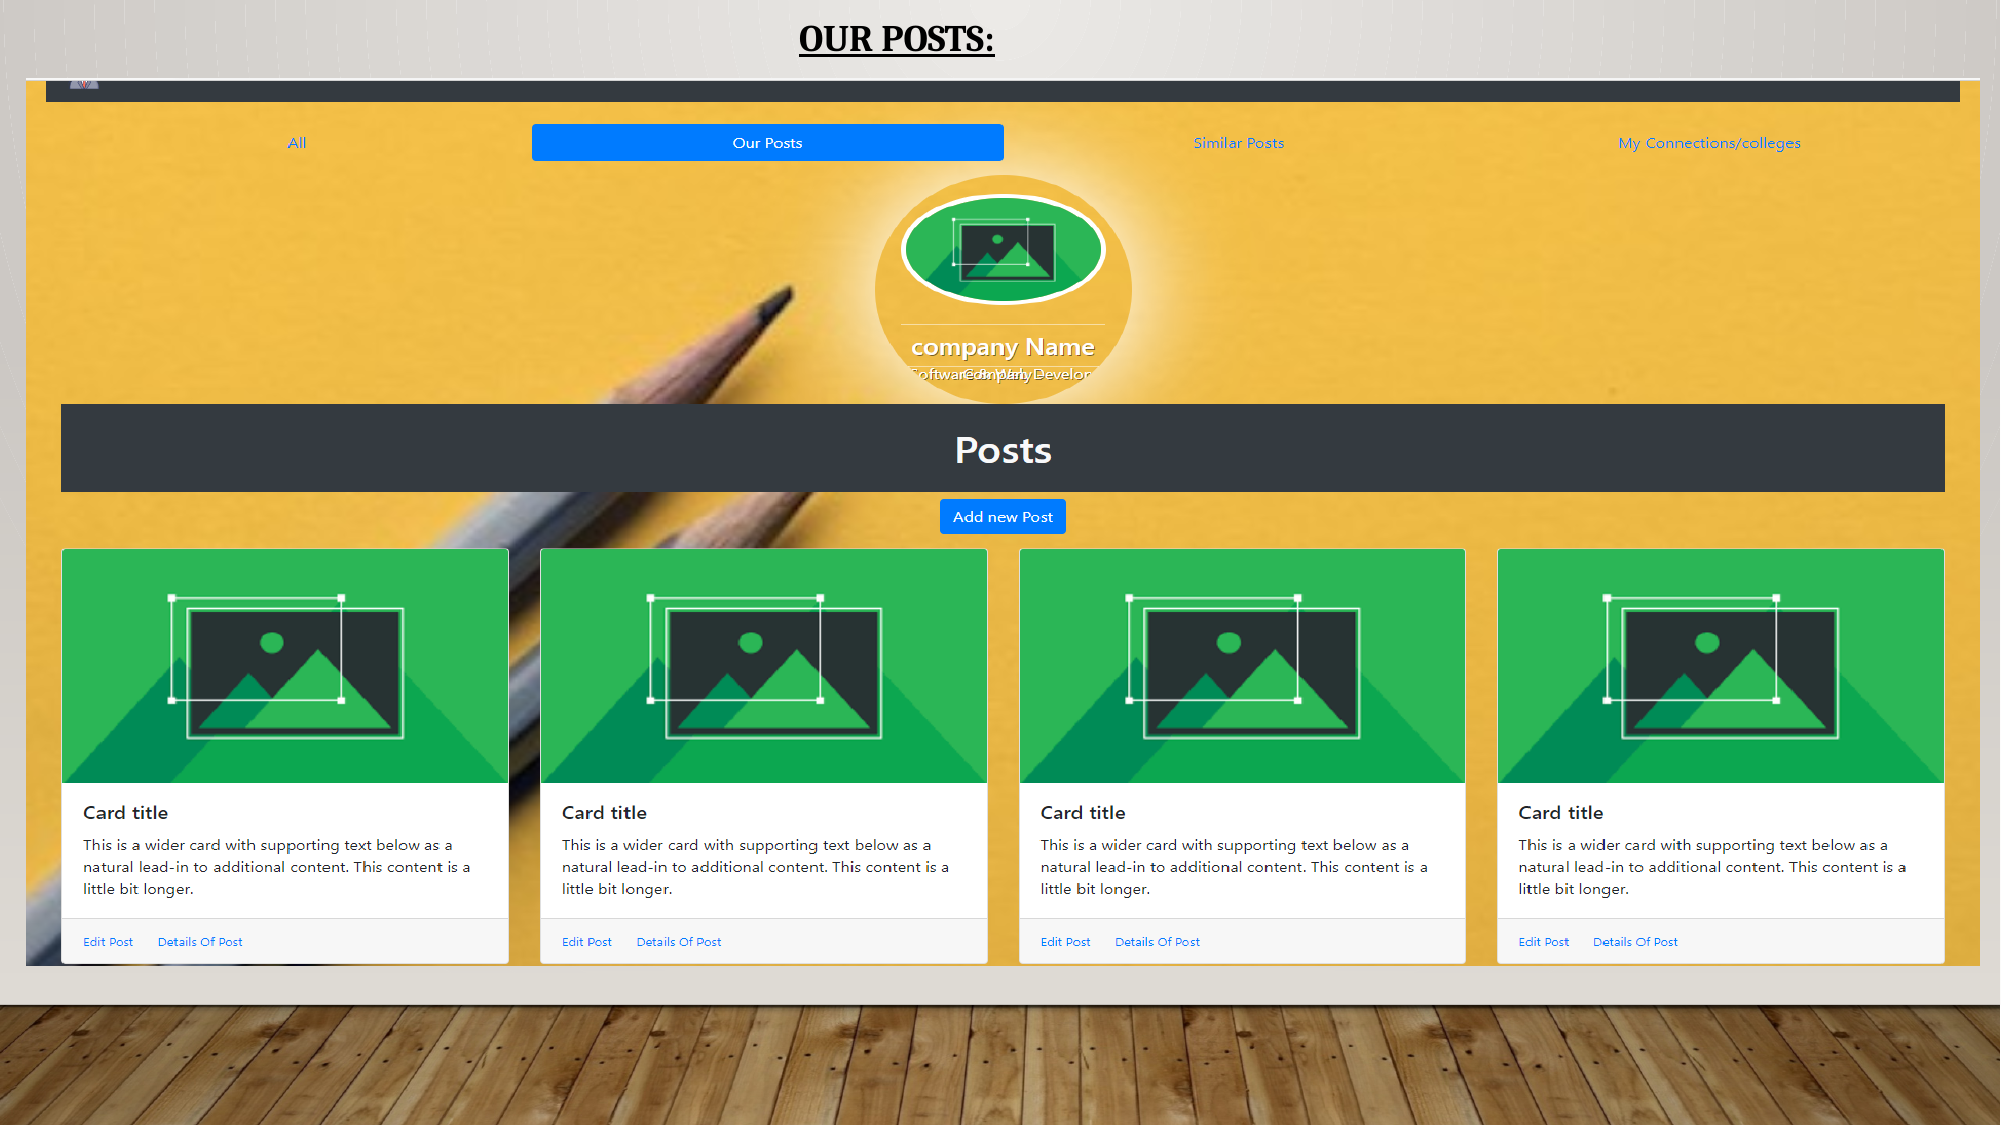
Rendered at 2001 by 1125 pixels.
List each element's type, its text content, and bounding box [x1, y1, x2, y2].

text_box OUR POSTS: [784, 6, 1235, 67]
picture [0, 1005, 2000, 1125]
picture [26, 78, 1980, 966]
